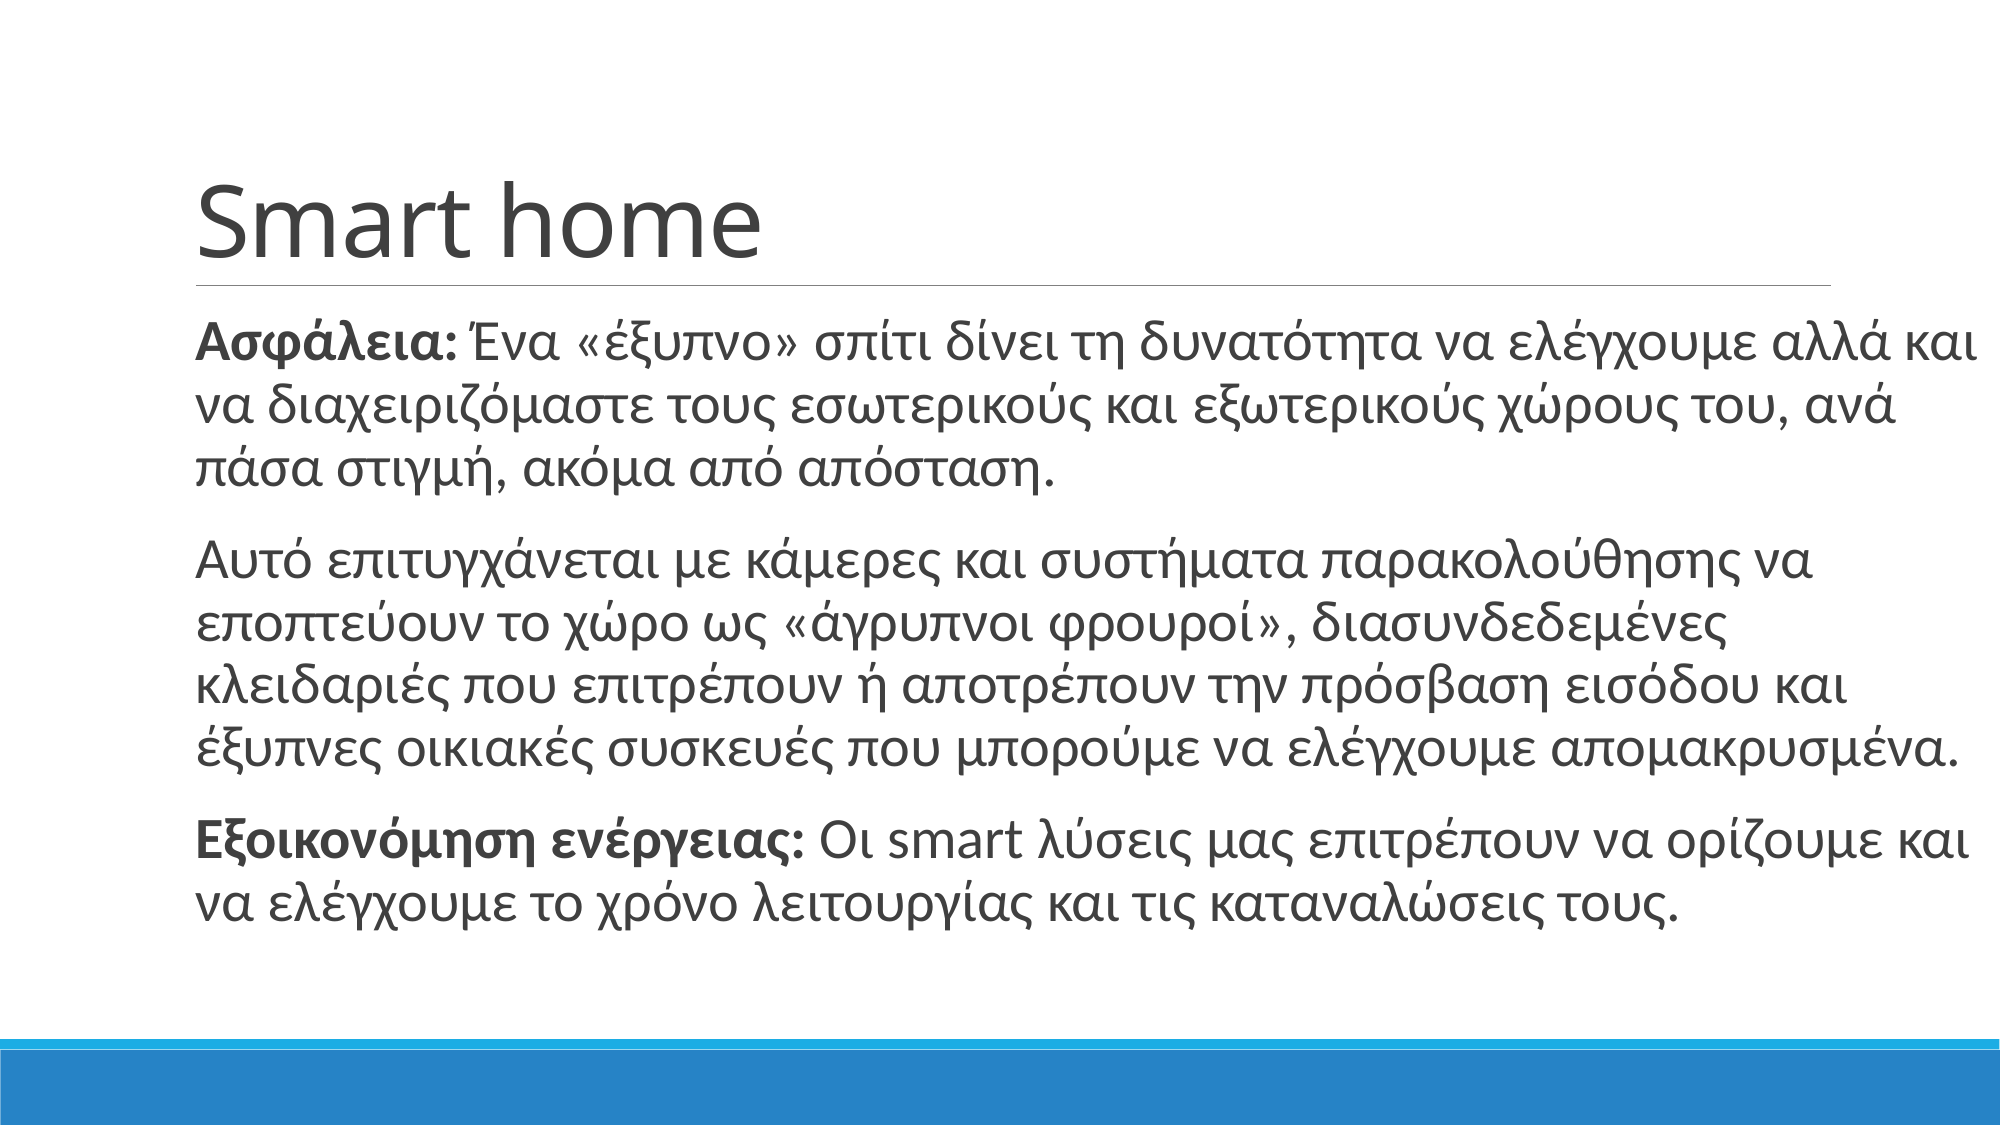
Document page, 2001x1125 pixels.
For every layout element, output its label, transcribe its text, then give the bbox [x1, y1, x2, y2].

title Smart home [180, 47, 1830, 285]
list Ασφάλεια: Ένα «έξυπνο» σπίτι δίνει τη δυνατότητα να ελέγχουμε αλλά και να διαχειριζόμαστε τους εσωτερικούς και εξωτερικούς χώρους του, ανά πάσα στιγμή, ακόμα από απόσταση. Αυτό επιτυγχάνεται με κάμερες και συστήματα παρακολούθησης να εποπτεύουν το χώρο ως «άγρυπνοι φρουροί», διασυνδεδεμένες κλειδαριές που επιτρέπουν ή αποτρέπουν την πρόσβαση εισόδου και έξυπνες οικιακές συσκευές που μπορούμε να ελέγχουμε απομακρυσμένα. Εξοικονόμηση ενέργειας: Οι smart λύσεις μας επιτρέπουν να ορίζουμε και να ελέγχουμε το χρόνο λειτουργίας και τις καταναλώσεις τους. [180, 302, 1987, 1055]
